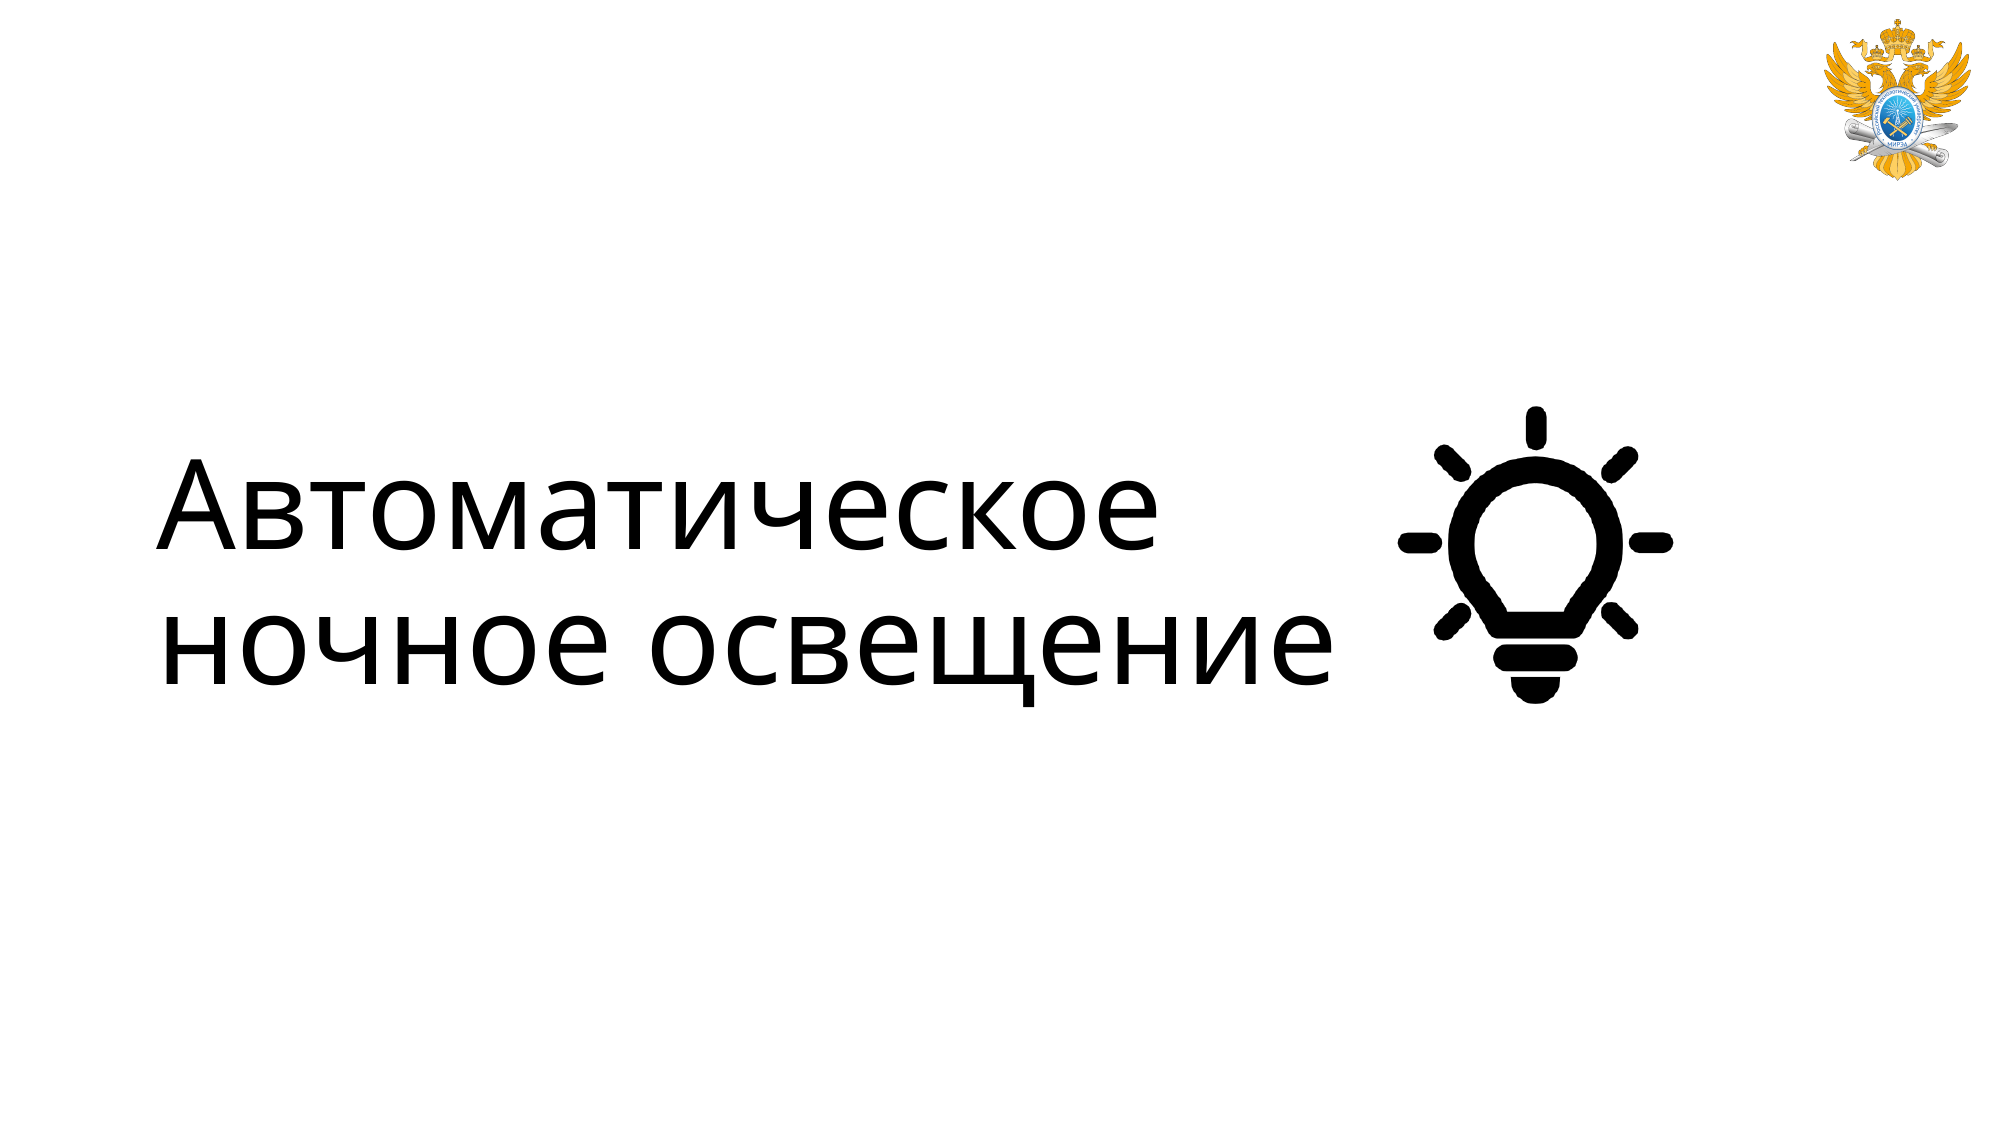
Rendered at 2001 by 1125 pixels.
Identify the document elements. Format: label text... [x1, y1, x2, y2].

title Автоматическое ночное освещение [141, 327, 1642, 719]
picture [1824, 18, 1972, 182]
picture [1374, 396, 1697, 720]
